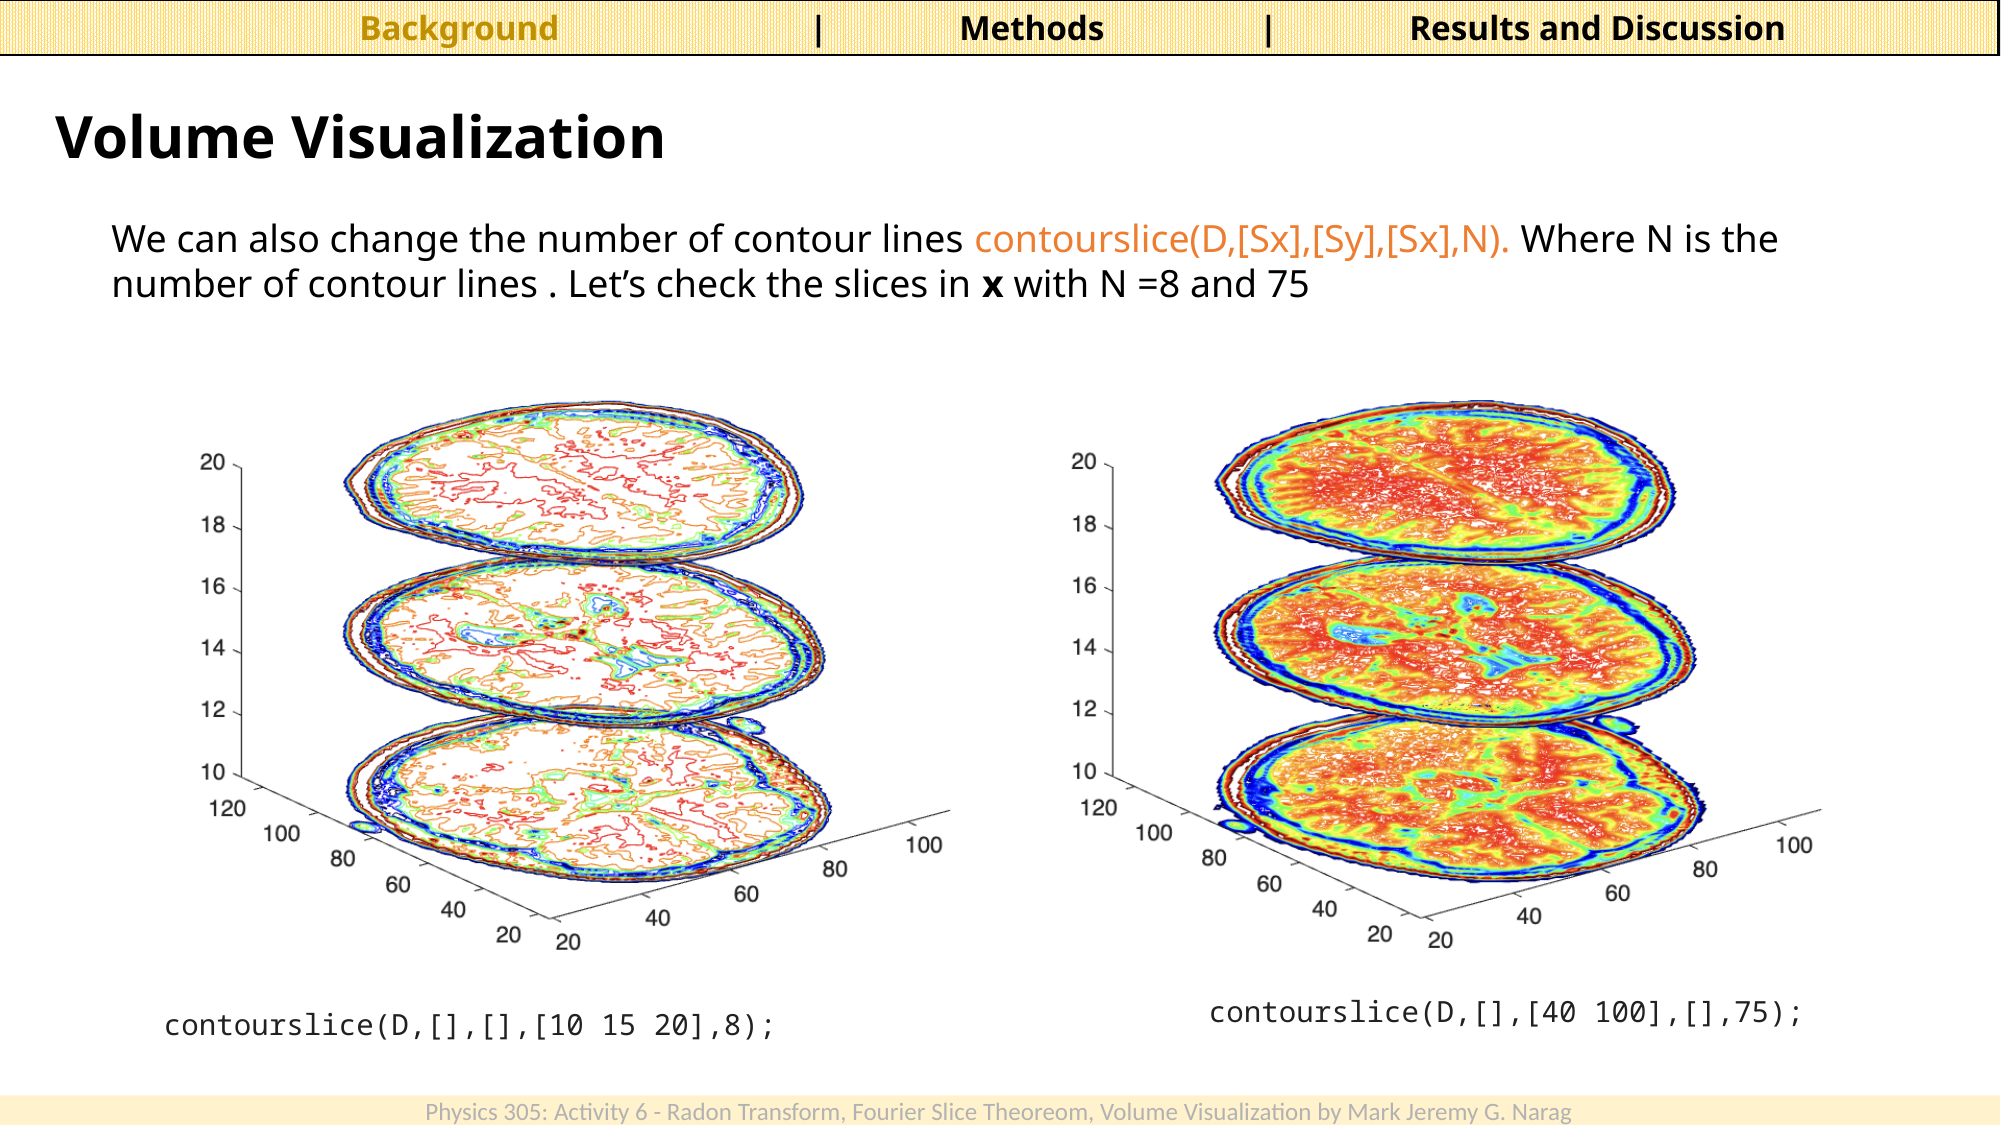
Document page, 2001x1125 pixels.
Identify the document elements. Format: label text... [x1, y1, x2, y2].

text_box Background | Methods | Results and Discussion [0, 0, 1998, 55]
text_box contourslice(D,[],[],[10 15 20],8); [148, 998, 1027, 1049]
text_box contourslice(D,[],[40 100],[],75); [1194, 986, 2000, 1036]
picture [1027, 372, 1867, 973]
text_box We can also change the number of contour lines contourslice(D,[Sx],[Sy],[Sx],N). Where N is the number of contour lines . Let’s check the slices in x with N =8 and 75 [96, 207, 1810, 313]
footer Physics 305: Activity 6 - Radon Transform, Fourier Slice Theoreom, Volume Visualization by Mark Jeremy G. Narag [0, 1095, 2000, 1125]
picture [164, 382, 977, 979]
text_box Volume Visualization [41, 92, 1982, 223]
